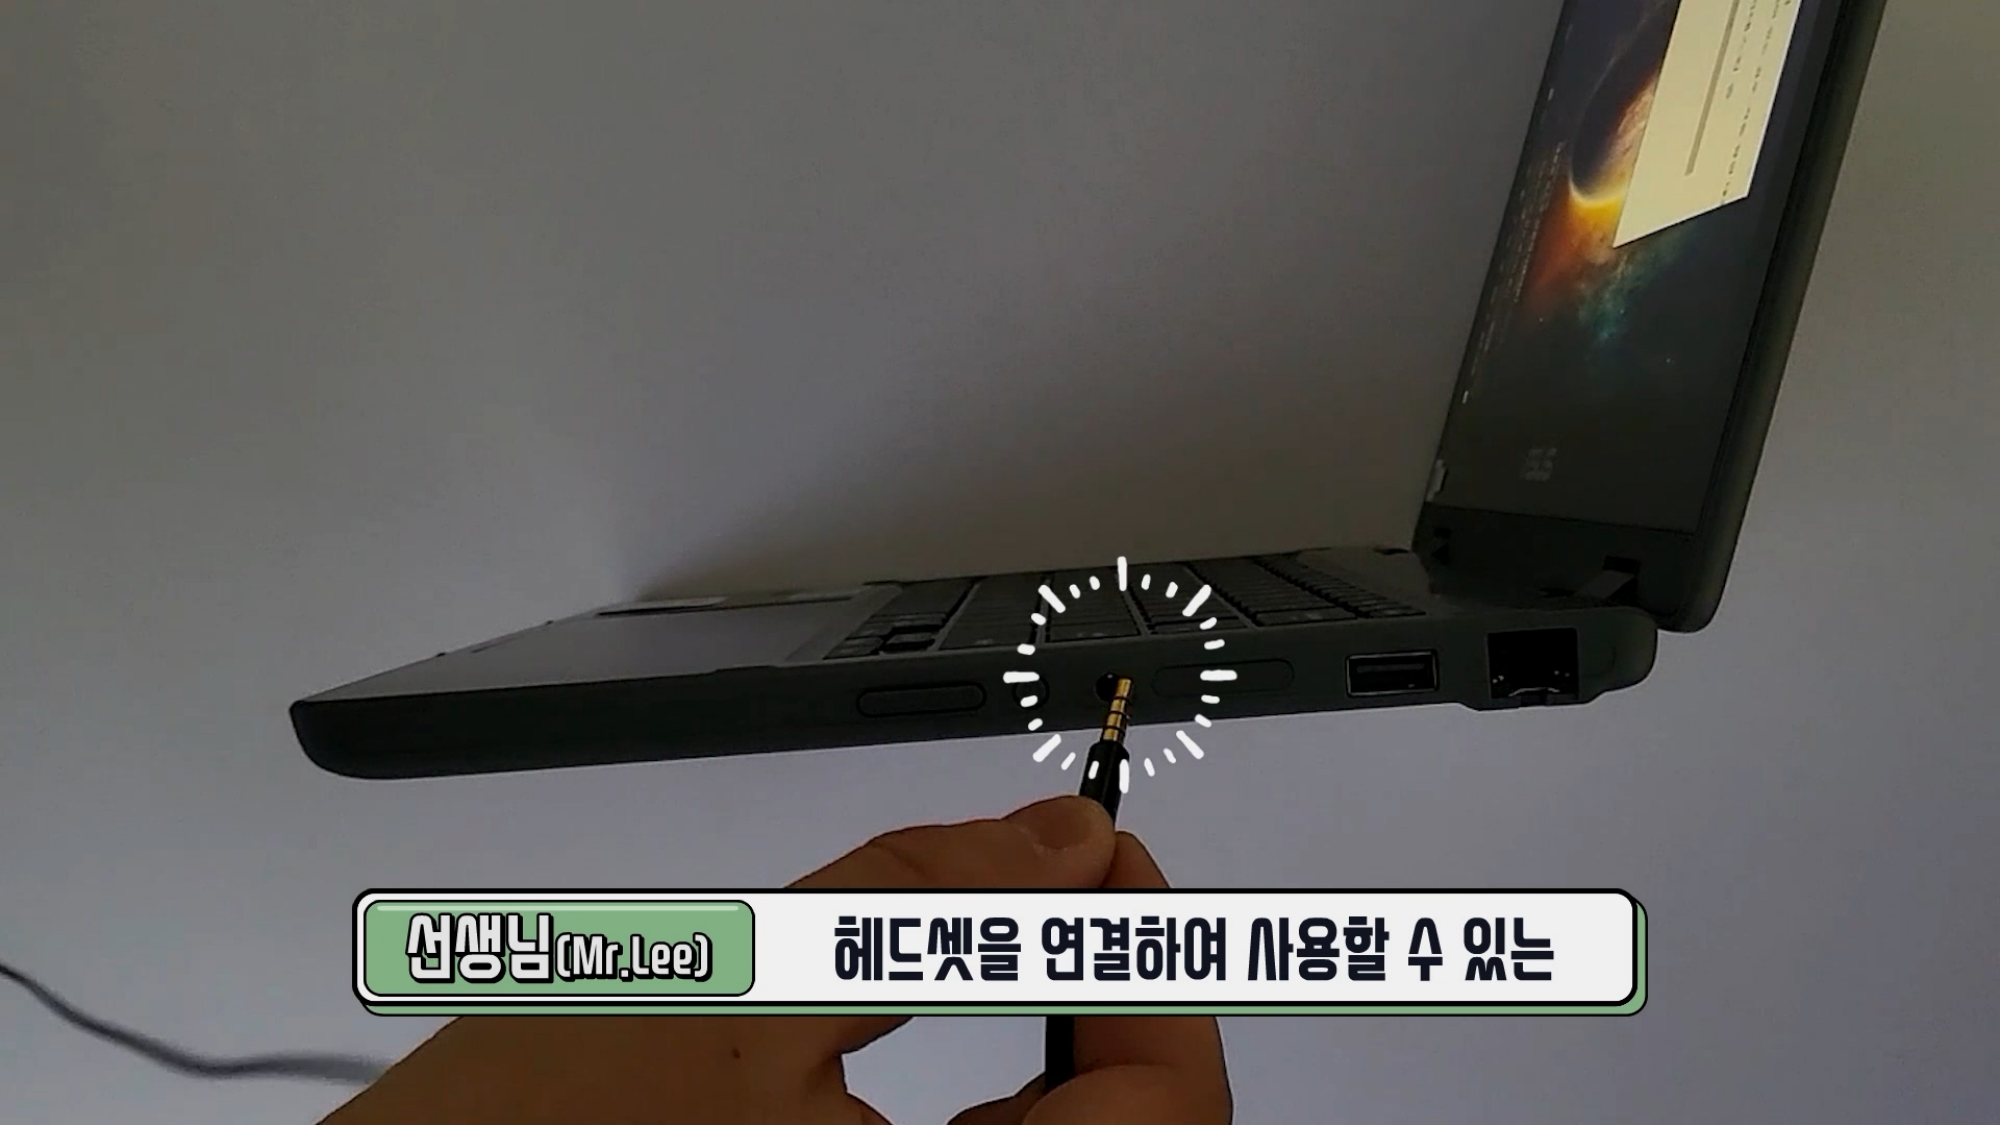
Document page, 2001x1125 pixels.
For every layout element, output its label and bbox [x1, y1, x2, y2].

list [0, 0, 2000, 1125]
